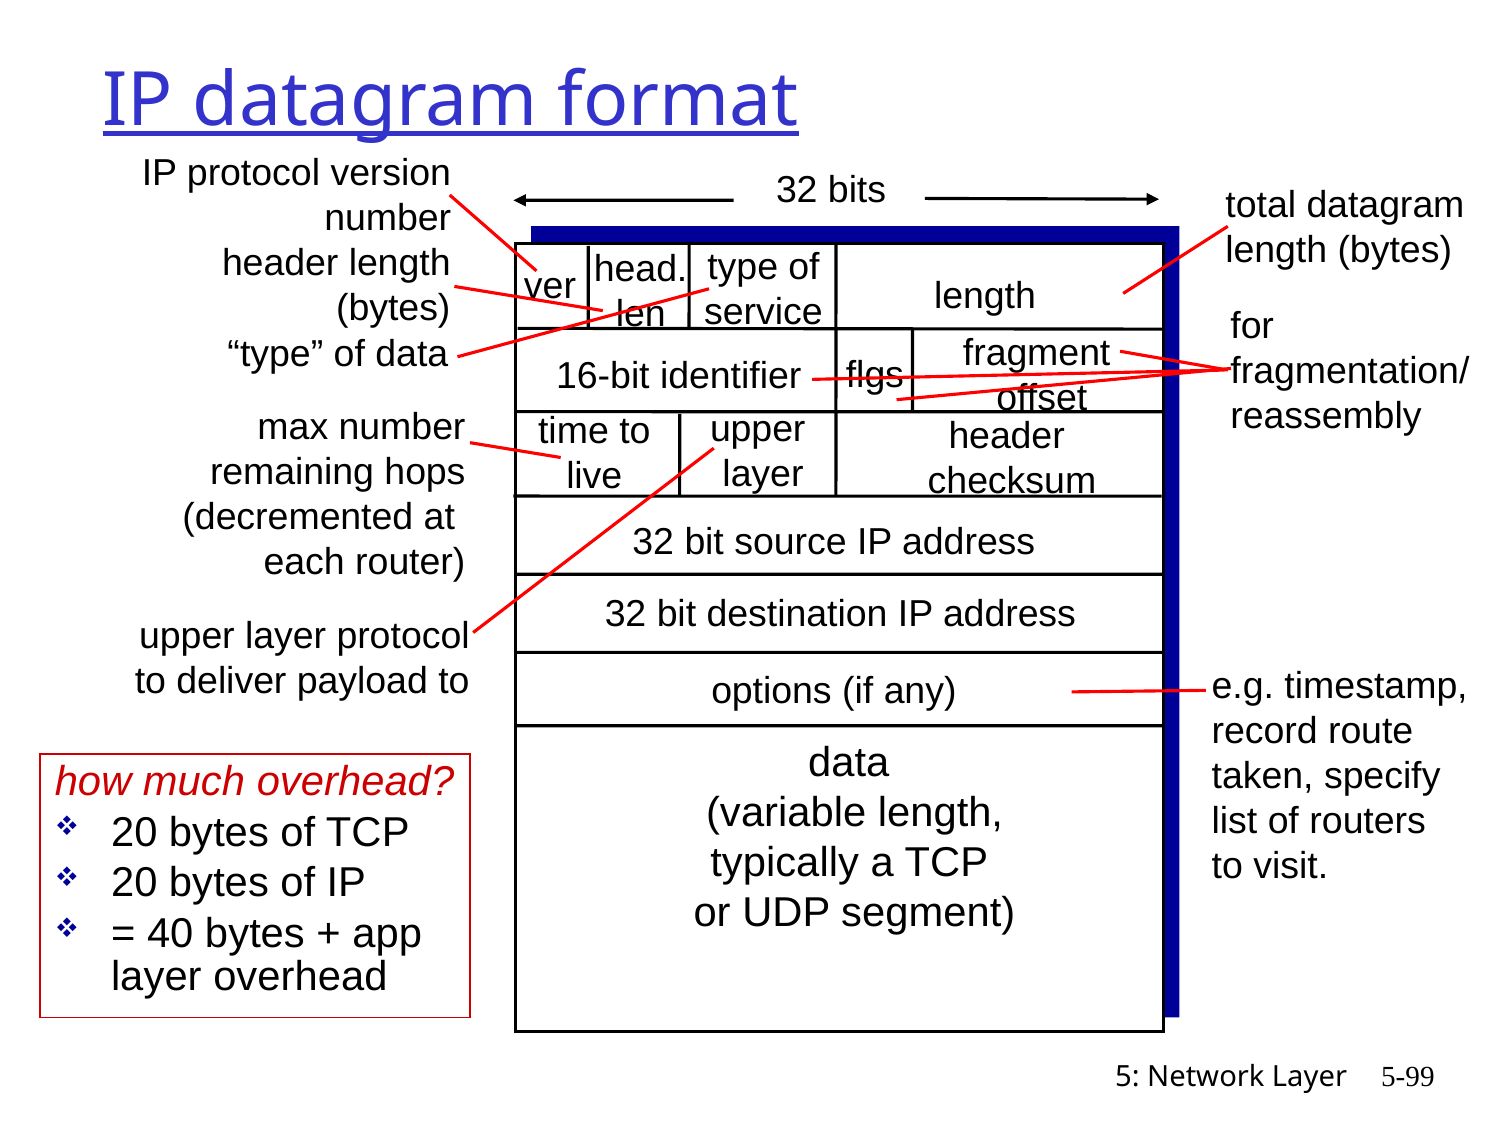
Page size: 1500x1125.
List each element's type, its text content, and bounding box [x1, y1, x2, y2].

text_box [206, 230, 604, 294]
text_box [1122, 172, 1481, 291]
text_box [811, 292, 1486, 444]
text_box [125, 140, 537, 271]
footer 5: Network Layer [887, 1049, 1338, 1125]
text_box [1071, 653, 1484, 895]
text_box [211, 288, 710, 382]
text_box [119, 447, 715, 710]
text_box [166, 394, 561, 591]
text_box how much overhead? 20 bytes of TCP 20 bytes of IP = 40 bytes + app layer overhead [40, 753, 470, 1018]
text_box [502, 157, 1180, 1033]
title IP datagram format [87, 31, 1363, 160]
slide_number 5-99 [1338, 1049, 1451, 1125]
